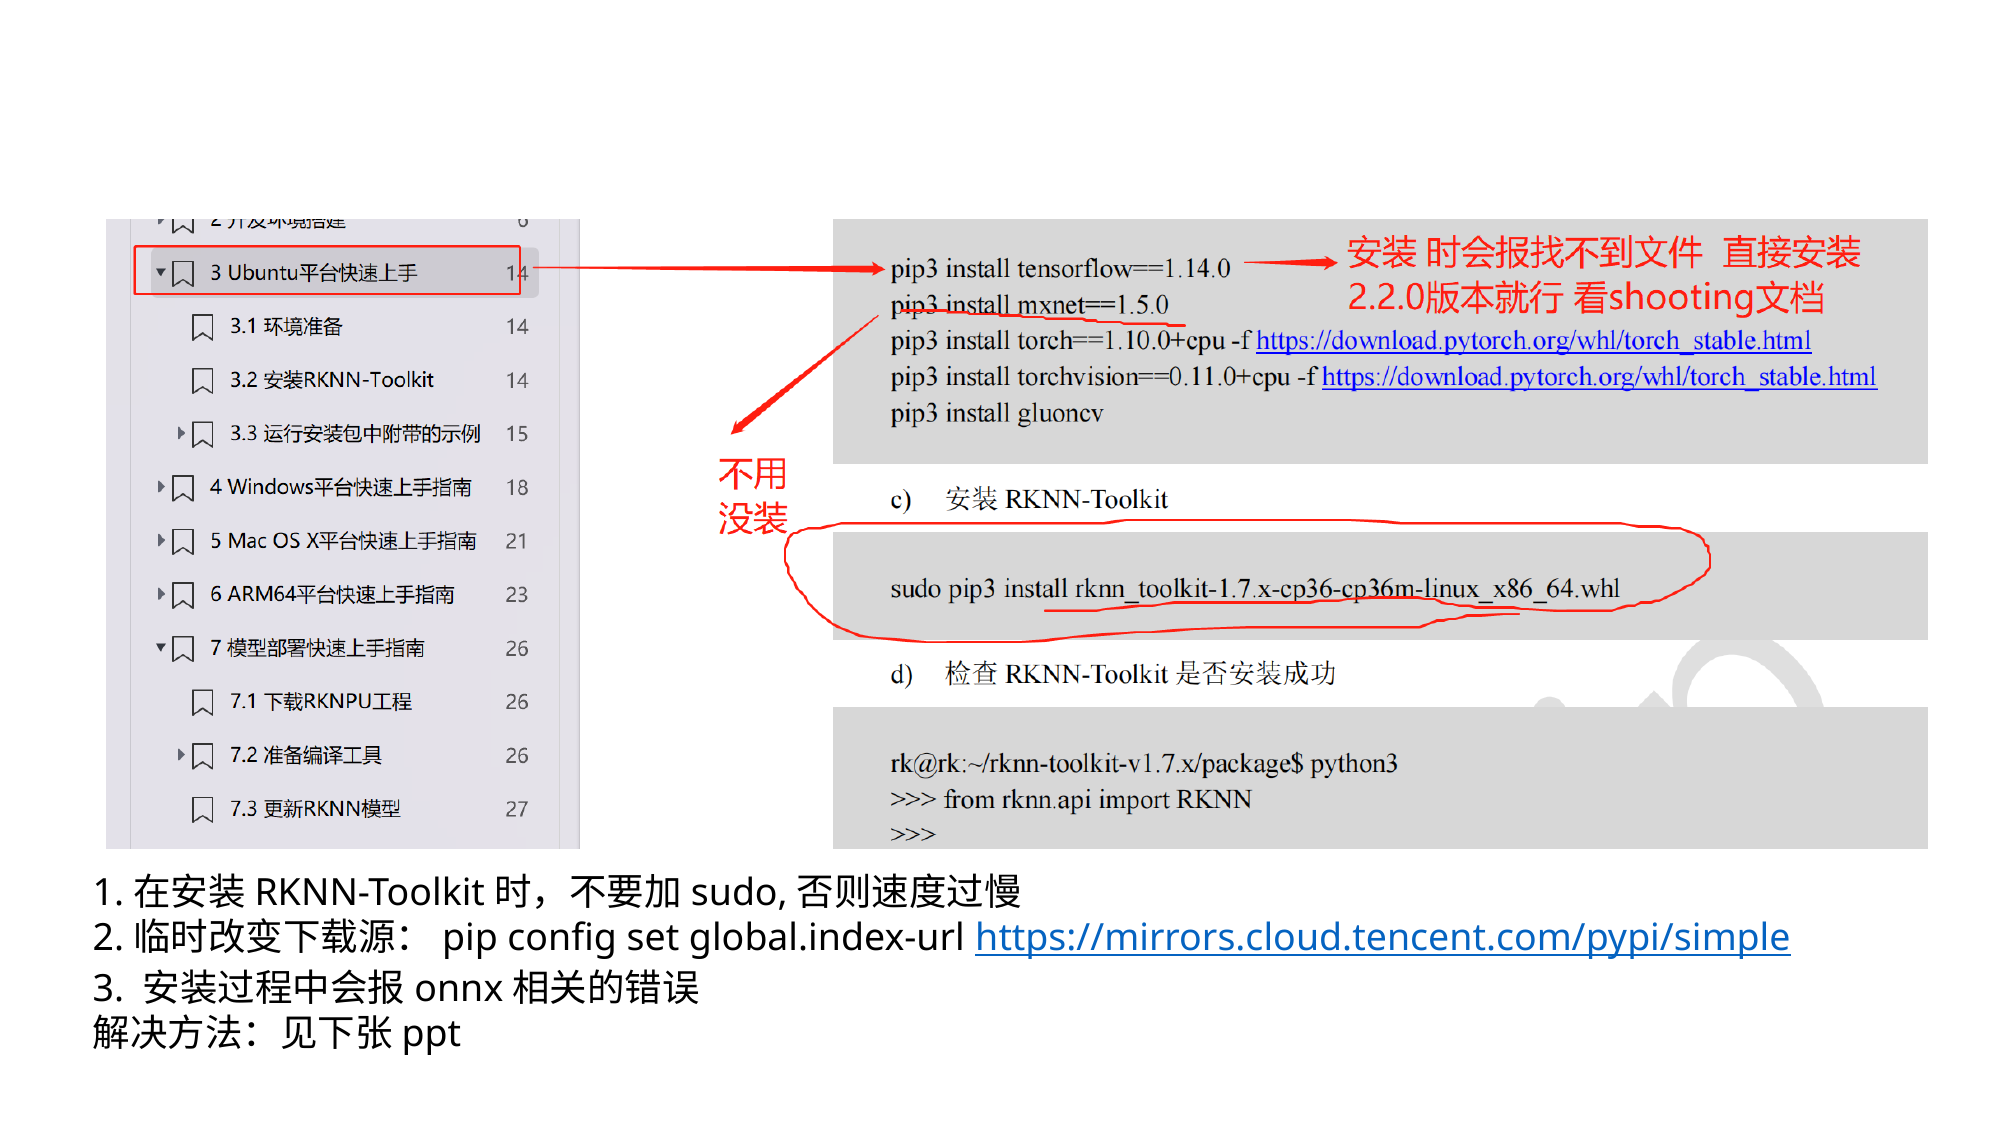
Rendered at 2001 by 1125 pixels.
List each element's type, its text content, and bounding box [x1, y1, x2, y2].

picture [106, 219, 1956, 849]
text_box 1.在安装RKNN-Toolkit时，不要加sudo,否则速度过慢 2.临时改变下载源：pip config set global.index-url https://mirrors.cloud.tencent.com/pypi/simple 3. 安装过程中会报onnx相关的错误 解决方法：见下张ppt [77, 860, 1806, 1062]
